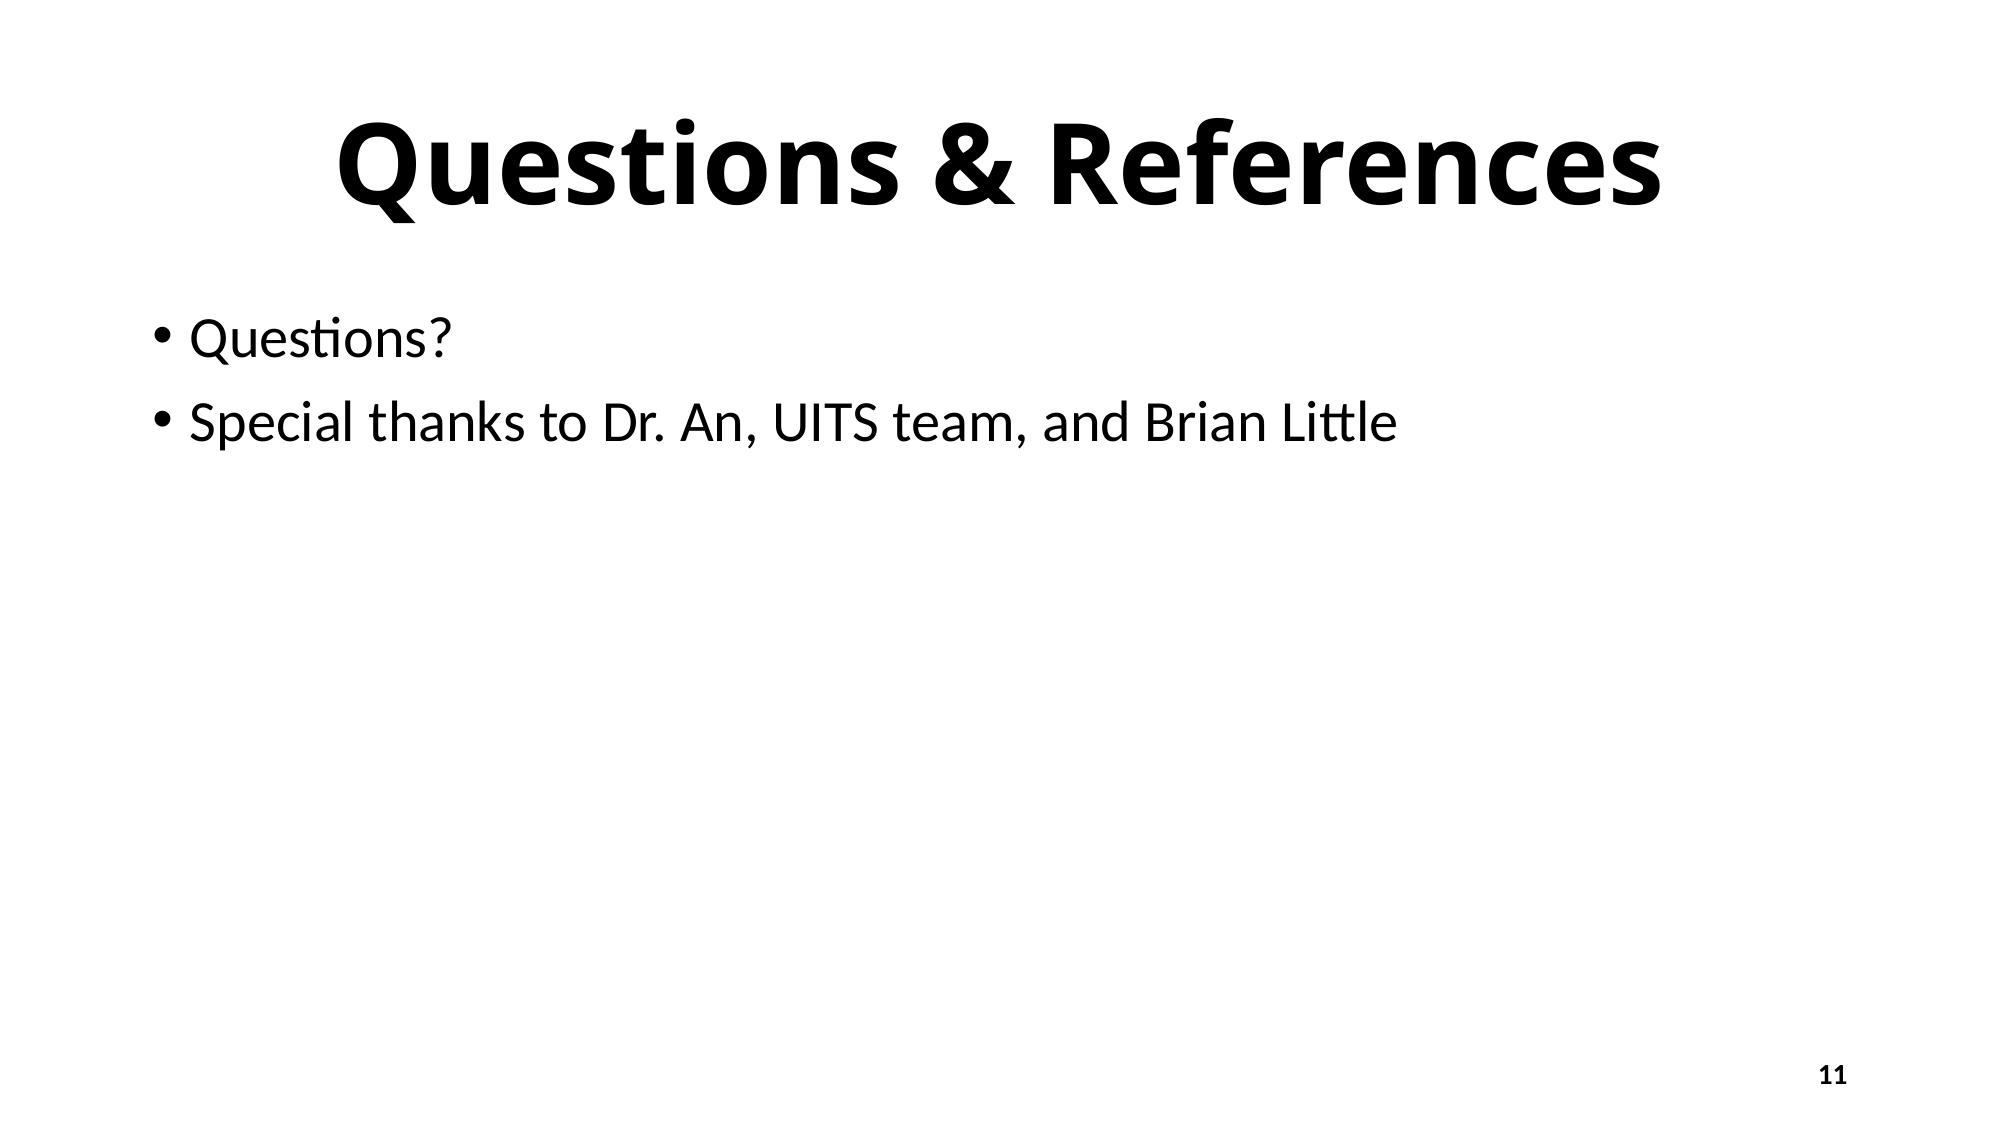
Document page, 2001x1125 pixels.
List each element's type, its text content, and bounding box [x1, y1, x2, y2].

title Questions & References [137, 59, 1863, 278]
list Questions? Special thanks to Dr. An, UITS team, and Brian Little [137, 299, 1863, 1014]
slide_number 11 [1412, 1042, 1863, 1103]
